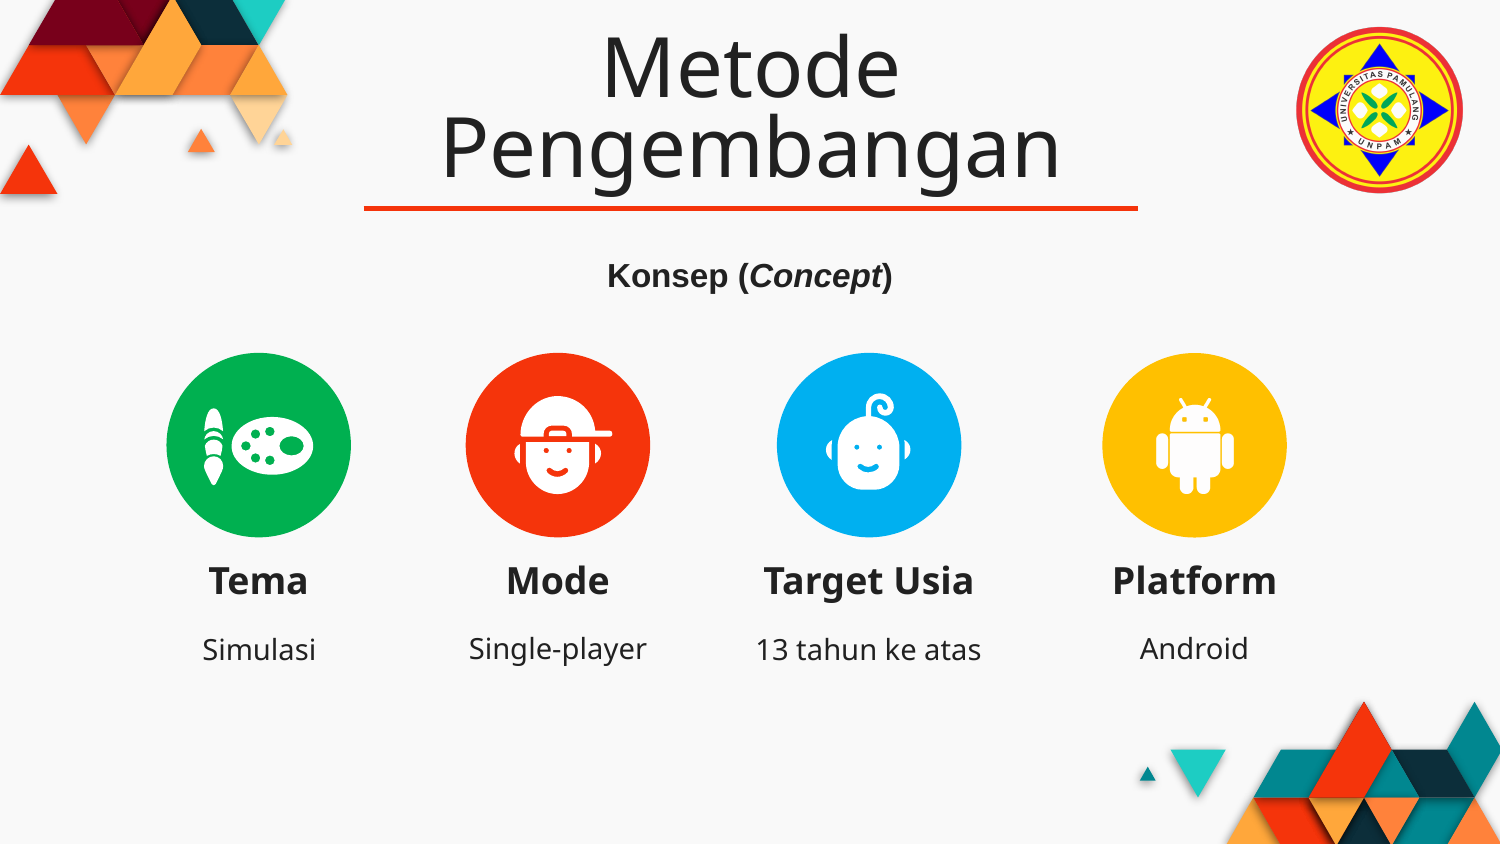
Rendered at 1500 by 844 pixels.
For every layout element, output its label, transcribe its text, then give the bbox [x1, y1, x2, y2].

subtitle Konsep (Concept) [70, 219, 1430, 331]
text_box [1102, 353, 1287, 538]
picture [1245, 10, 1500, 210]
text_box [514, 395, 613, 495]
text_box Simulasi [167, 624, 352, 674]
title Metode Pengembangan [384, 63, 1118, 206]
text_box Mode [465, 549, 651, 610]
text_box 13 tahun ke atas [739, 624, 998, 674]
text_box Platform [1053, 549, 1336, 610]
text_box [203, 407, 314, 486]
text_box Target Usia [727, 549, 1011, 610]
text_box [465, 352, 651, 538]
text_box Single-player [443, 623, 672, 673]
text_box [776, 352, 962, 538]
text_box [166, 352, 351, 538]
text_box Tema [166, 549, 351, 610]
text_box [825, 393, 911, 491]
text_box Android [1080, 623, 1309, 673]
picture [1146, 398, 1243, 494]
